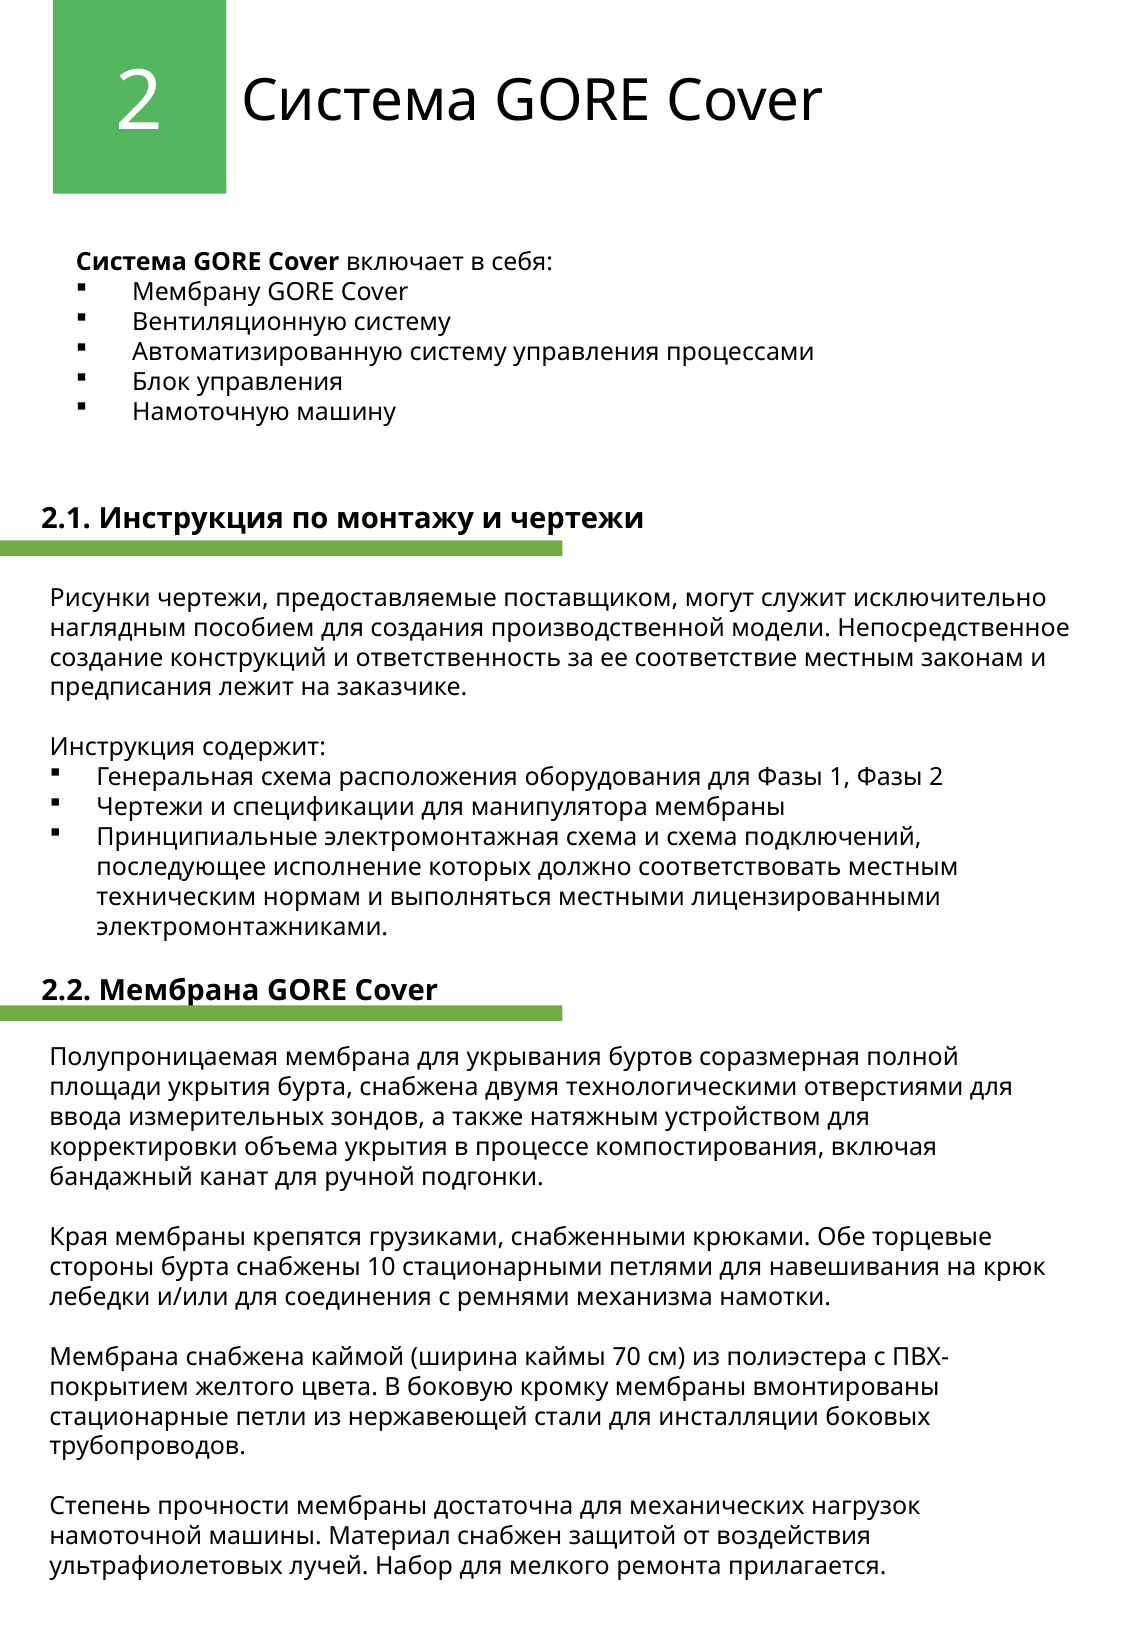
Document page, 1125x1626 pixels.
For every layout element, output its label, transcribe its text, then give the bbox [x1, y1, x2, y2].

text_box Система GORE Cover включает в себя: Мембрану GORE Cover Вентиляционную систему Автоматизированную систему управления процессами Блок управления Намоточную машину [61, 237, 1064, 433]
text_box [0, 539, 563, 557]
text_box Рисунки чертежи, предоставляемые поставщиком, могут служит исключительно наглядным пособием для создания производственной модели. Непосредственное создание конструкций и ответственность за ее соответствие местным законам и предписания лежит на заказчике. Инструкция содержит: Генеральная схема расположения оборудования для Фазы 1, Фазы 2 Чертежи и спецификации для манипулятора мембраны Принципиальные электромонтажная схема и схема подключений, последующее исполнение которых должно соответствовать местным техническим нормам и выполняться местными лицензированными электромонтажниками. [34, 573, 1100, 978]
text_box 2.1. Инструкция по монтажу и чертежи [26, 491, 736, 542]
text_box 2.2. Мембрана GORE Cover [26, 964, 498, 1004]
text_box Система GORE Cover [226, 55, 962, 140]
text_box [0, 1004, 563, 1022]
text_box [52, 0, 227, 195]
text_box Полупроницаемая мембрана для укрывания буртов соразмерная полной площади укрытия бурта, снабжена двумя технологическими отверстиями для ввода измерительных зондов, а также натяжным устройством для корректировки объема укрытия в процессе компостирования, включая бандажный канат для ручной подгонки. Края мембраны крепятся грузиками, снабженными крюками. Обе торцевые стороны бурта снабжены 10 стационарными петлями для навешивания на крюк лебедки и/или для соединения с ремнями механизма намотки. Мембрана снабжена каймой (ширина каймы 70 см) из полиэстера с ПВХ-покрытием желтого цвета. В боковую кромку мембраны вмонтированы стационарные петли из нержавеющей стали для инсталляции боковых трубопроводов. Степень прочности мембраны достаточна для механических нагрузок намоточной машины. Материал снабжен защитой от воздействия ультрафиолетовых лучей. Набор для мелкого ремонта прилагается. [34, 1033, 1064, 1587]
text_box 2 [100, 38, 172, 154]
